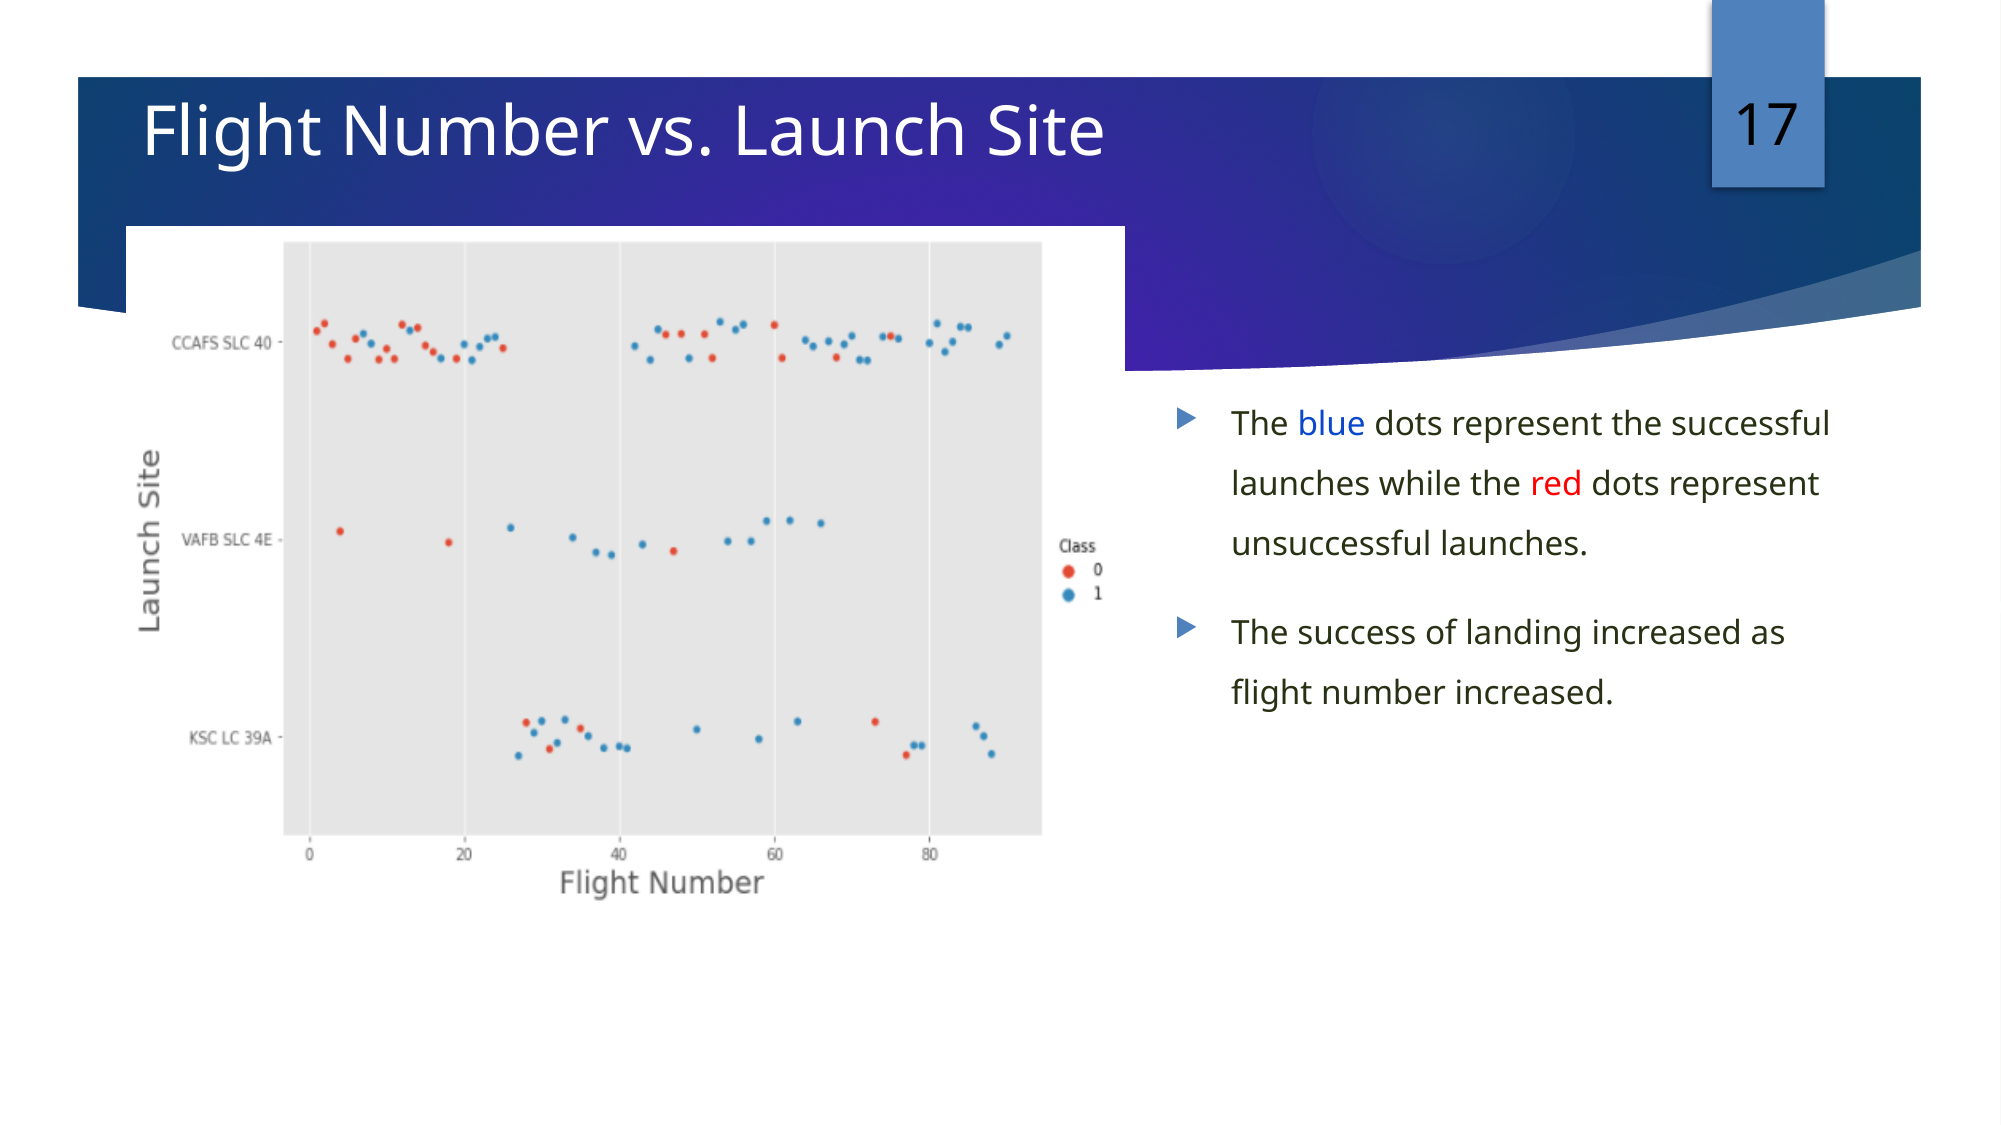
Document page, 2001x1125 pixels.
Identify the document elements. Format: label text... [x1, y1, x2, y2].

list The blue dots represent the successful launches while the red dots represent unsuccessful launches. The success of landing increased as flight number increased. [1159, 375, 1874, 913]
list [126, 226, 1125, 913]
text_box Flight Number vs. Launch Site [126, 88, 1852, 179]
slide_number 17 [1698, 48, 1836, 88]
